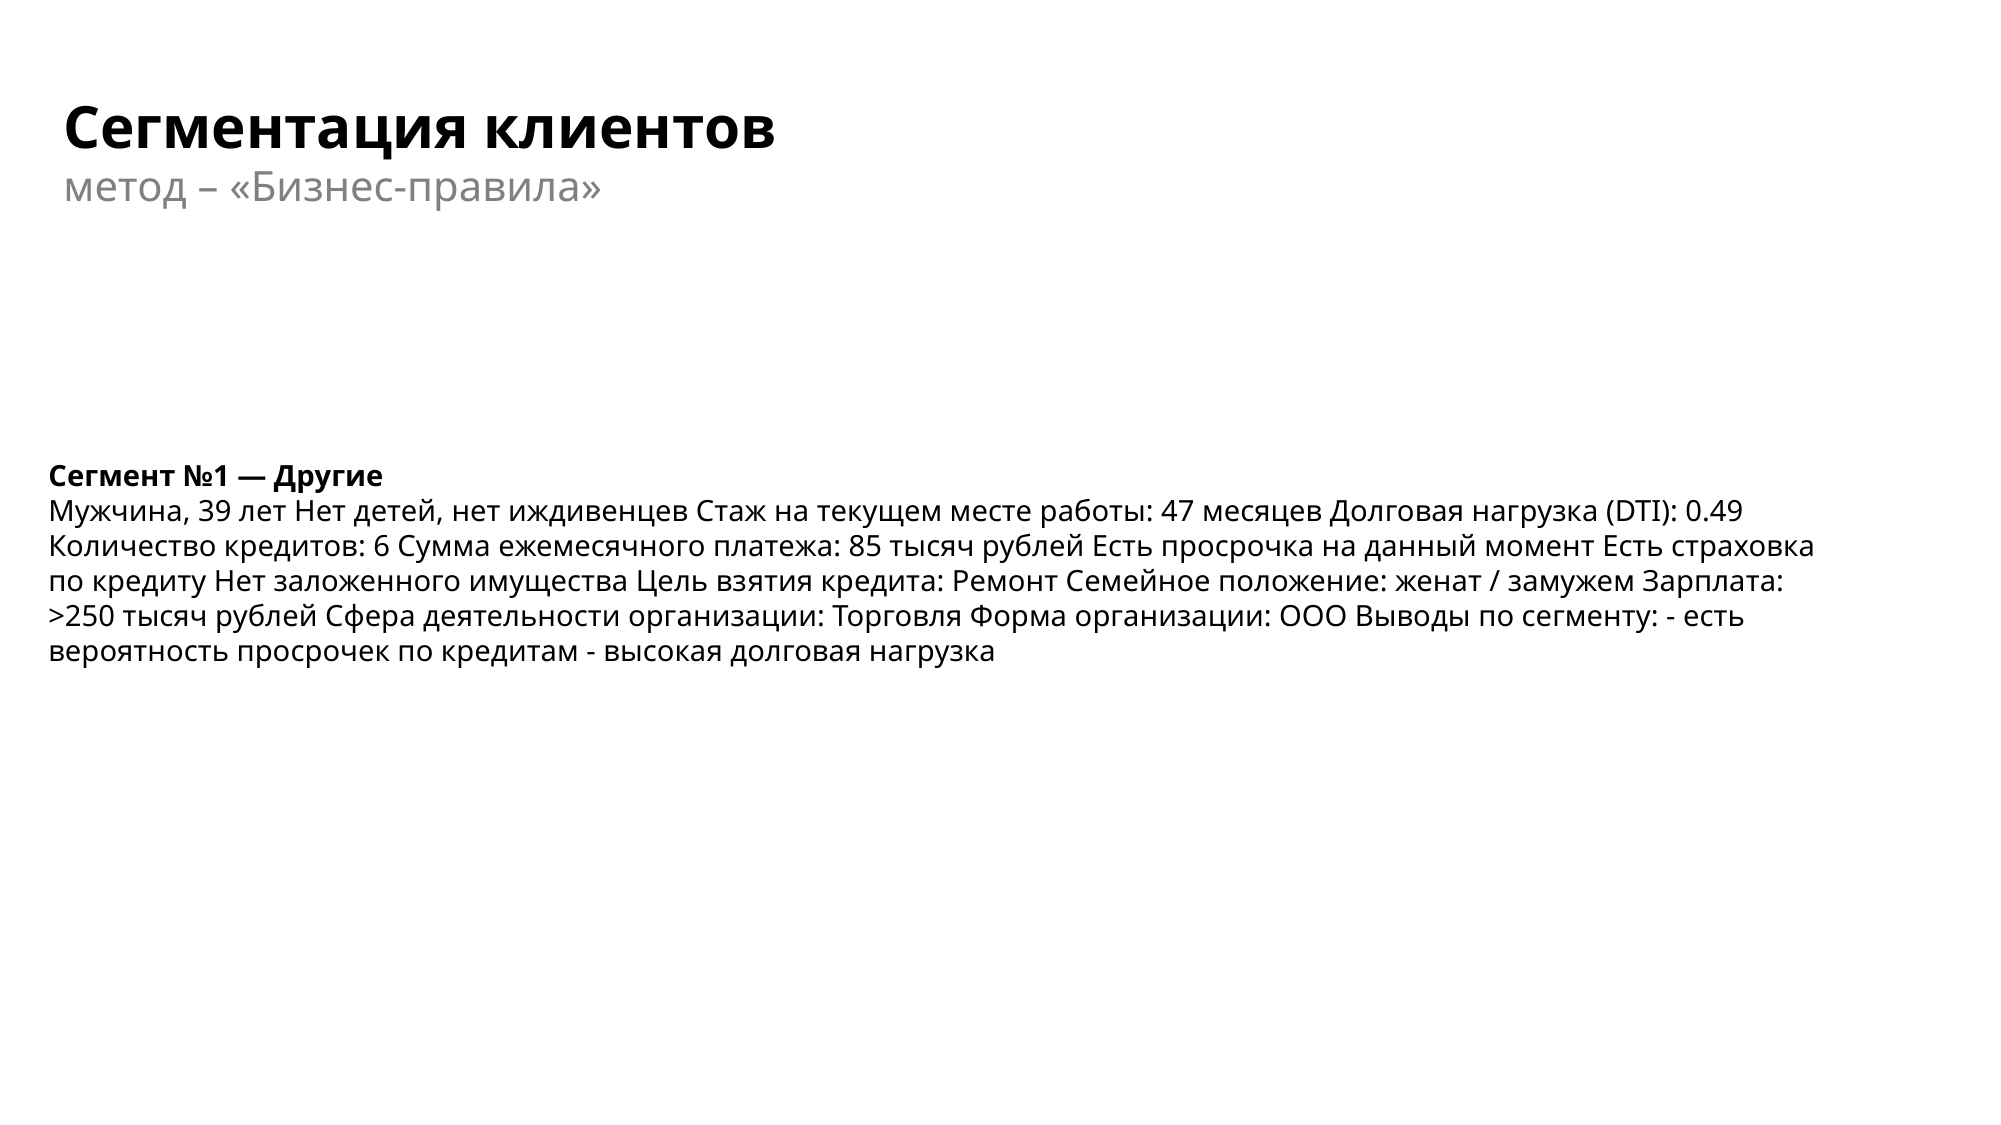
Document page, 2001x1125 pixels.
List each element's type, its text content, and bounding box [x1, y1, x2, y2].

text_box Сегментация клиентов метод – «Бизнес-правила» [48, 88, 911, 212]
list Сегмент №1 — Другие Мужчина, 39 лет Нет детей, нет иждивенцев Стаж на текущем месте работы: 47 месяцев Долговая нагрузка (DTI): 0.49 Количество кредитов: 6 Сумма ежемесячного платежа: 85 тысяч рублей Есть просрочка на данный момент Есть страховка по кредиту Нет заложенного имущества Цель взятия кредита: Ремонт Семейное положение: женат / замужем Зарплата: >250 тысяч рублей Сфера деятельности организации: Торговля Форма организации: ООО Выводы по сегменту: - есть вероятность просрочек по кредитам - высокая долговая нагрузка [48, 243, 1820, 882]
